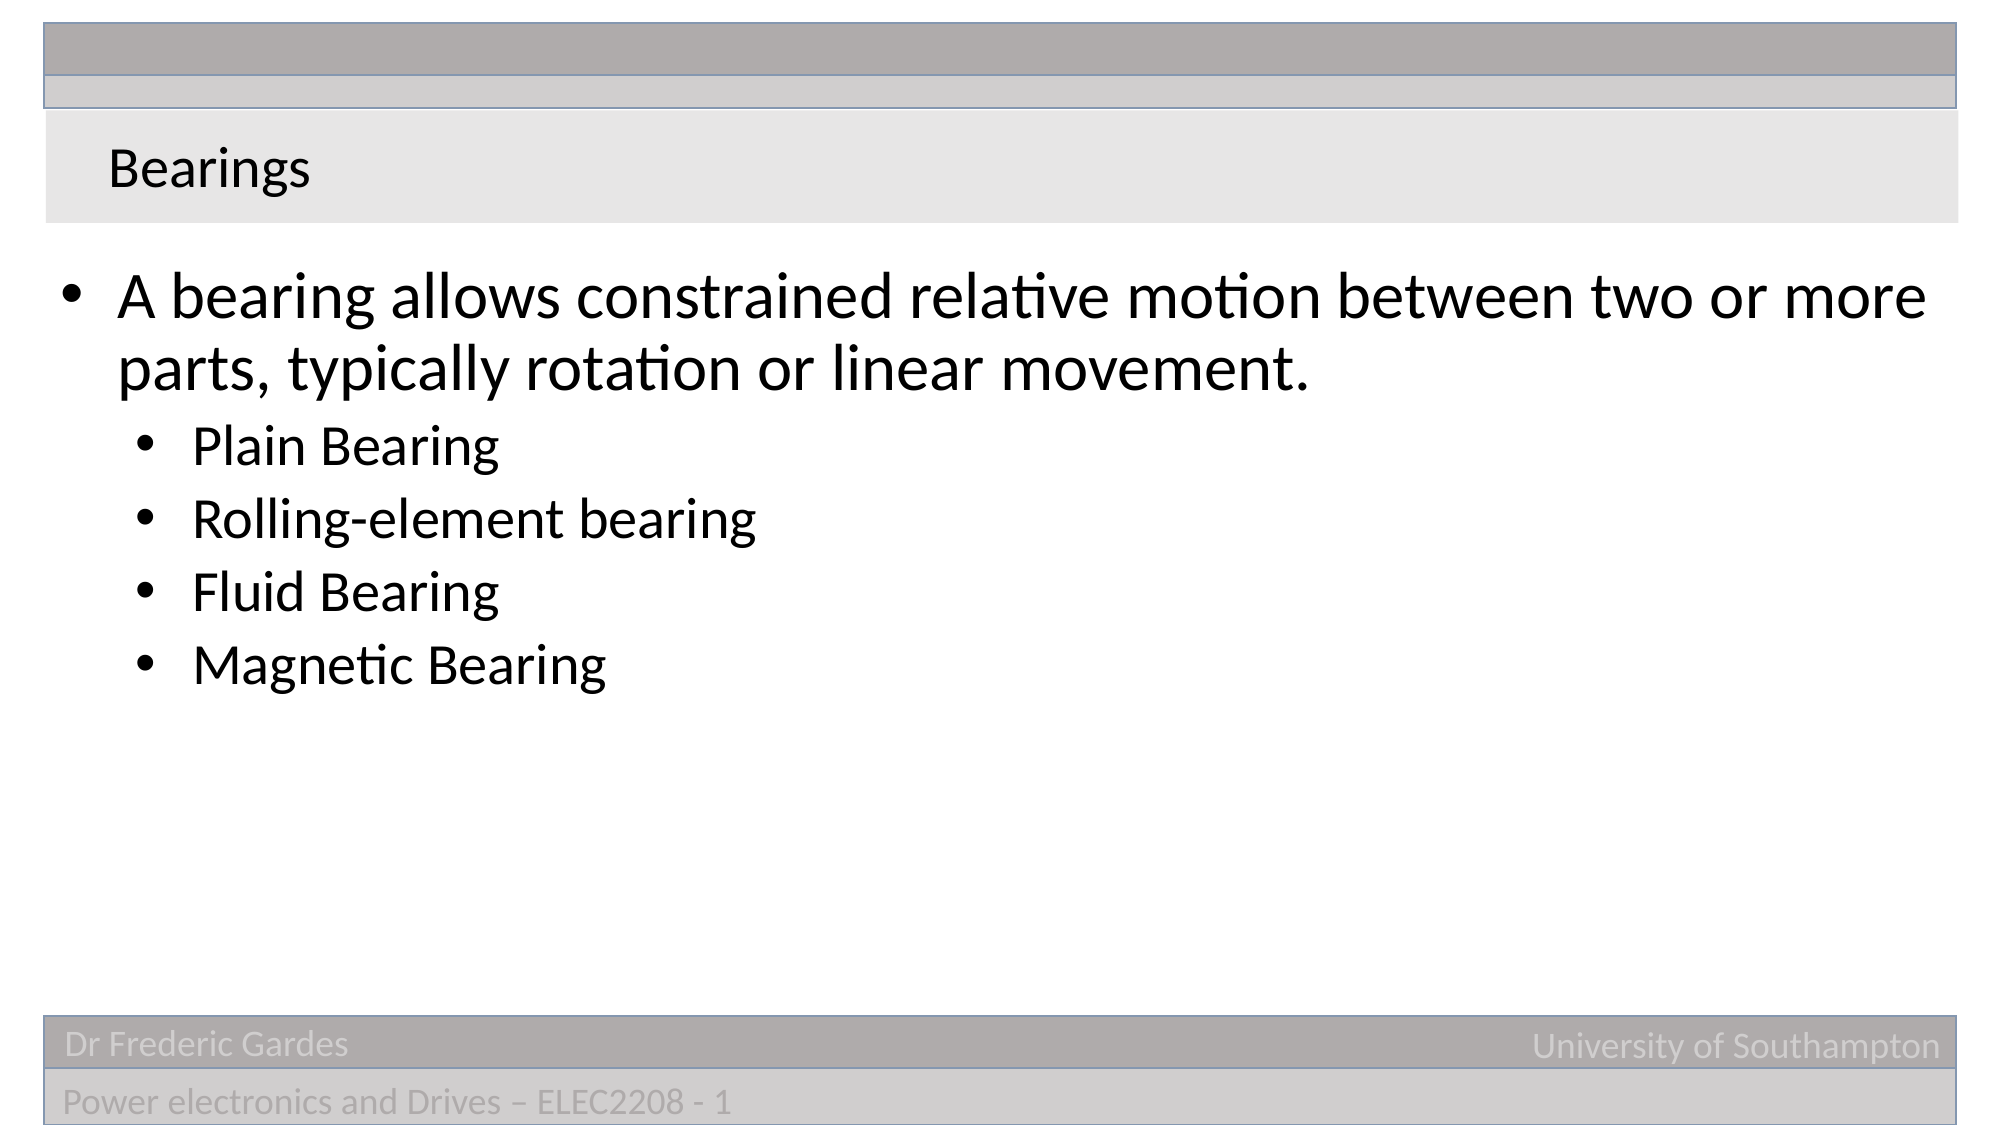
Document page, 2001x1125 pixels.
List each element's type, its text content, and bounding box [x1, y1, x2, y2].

subtitle A bearing allows constrained relative motion between two or more parts, typically rotation or linear movement. Plain Bearing Rolling-element bearing Fluid Bearing Magnetic Bearing [45, 252, 1959, 1000]
text_box Bearings [93, 121, 327, 207]
text_box [45, 109, 1959, 224]
